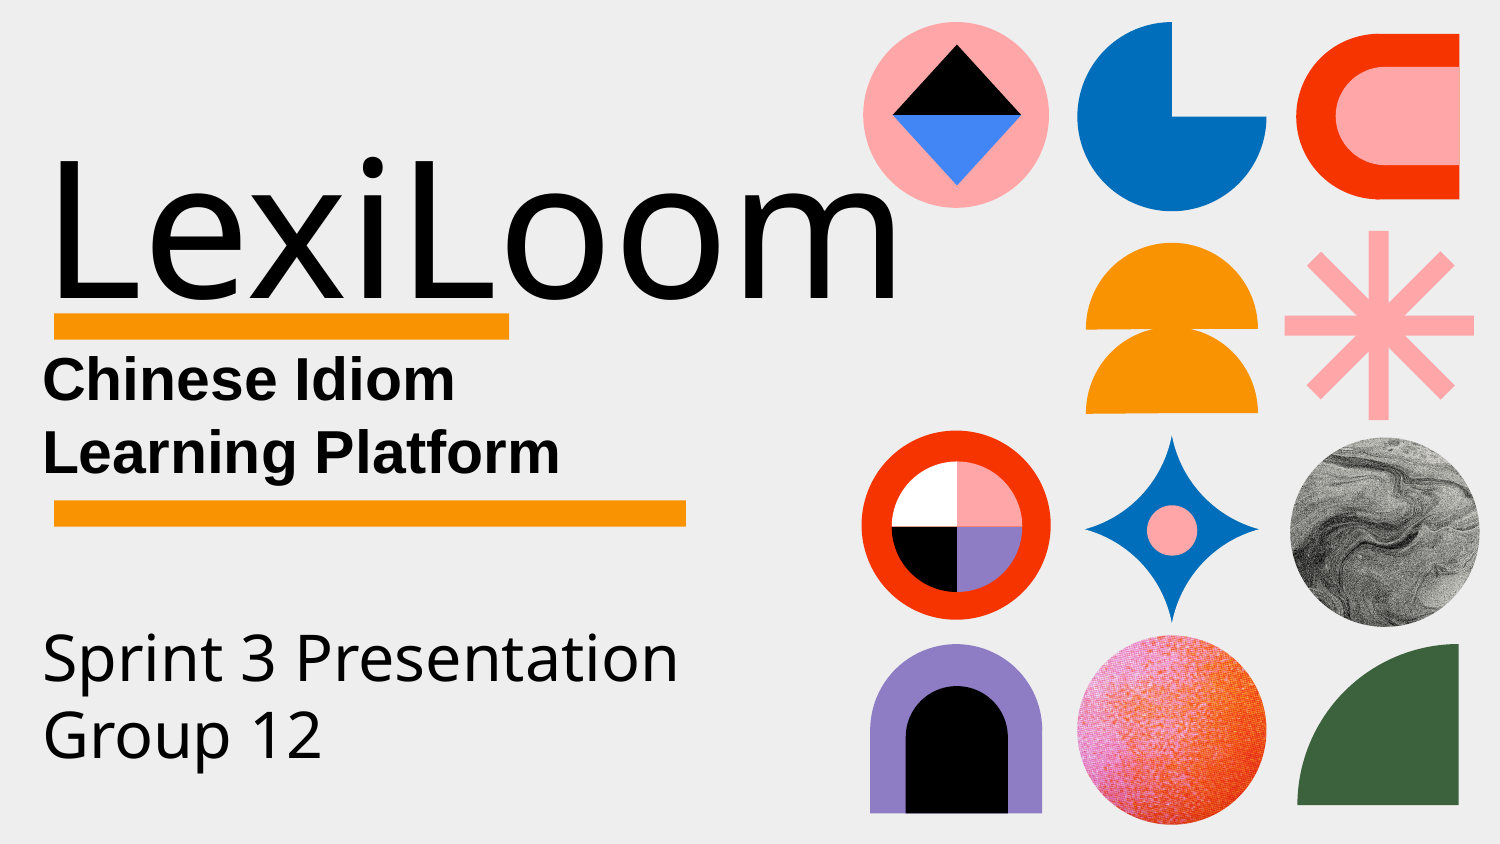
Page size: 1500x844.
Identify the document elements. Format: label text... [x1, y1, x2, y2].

picture [1076, 635, 1267, 825]
title LexiLoom Chinese Idiom Learning Platform [27, 25, 955, 501]
picture [1289, 437, 1480, 628]
text_box [54, 313, 510, 340]
text_box [54, 500, 686, 527]
subtitle Sprint 3 Presentation Group 12 [27, 601, 743, 732]
